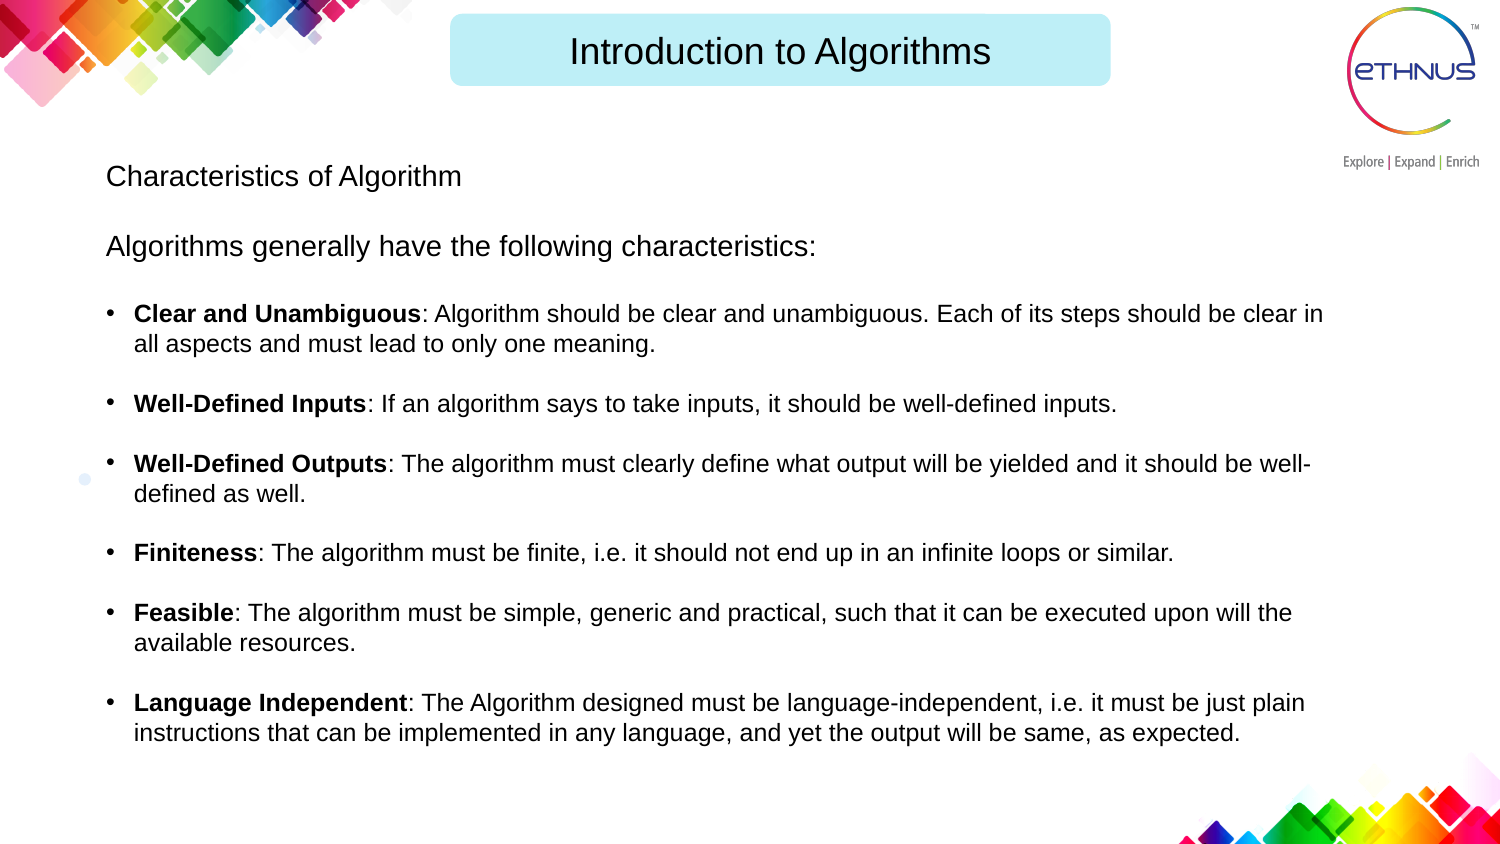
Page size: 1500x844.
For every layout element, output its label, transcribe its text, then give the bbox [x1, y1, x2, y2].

picture [0, 0, 412, 107]
text_box Introduction to Algorithms [450, 13, 1111, 86]
picture [1344, 7, 1479, 170]
text_box [78, 473, 91, 486]
text_box Characteristics of Algorithm Algorithms generally have the following characteristics: Clear and Unambiguous: Algorithm should be clear and unambiguous. Each of its steps should be clear in all aspects and must lead to only one meaning. Well-Defined Inputs: If an algorithm says to take inputs, it should be well-defined inputs. Well-Defined Outputs: The algorithm must clearly define what output will be yielded and it should be well-defined as well. Finiteness: The algorithm must be finite, i.e. it should not end up in an infinite loops or similar. Feasible: The algorithm must be simple, generic and practical, such that it can be executed upon will the available resources. Language Independent: The Algorithm designed must be language-independent, i.e. it must be just plain instructions that can be implemented in any language, and yet the output will be same, as expected. [91, 150, 1352, 844]
picture [1110, 752, 1500, 844]
